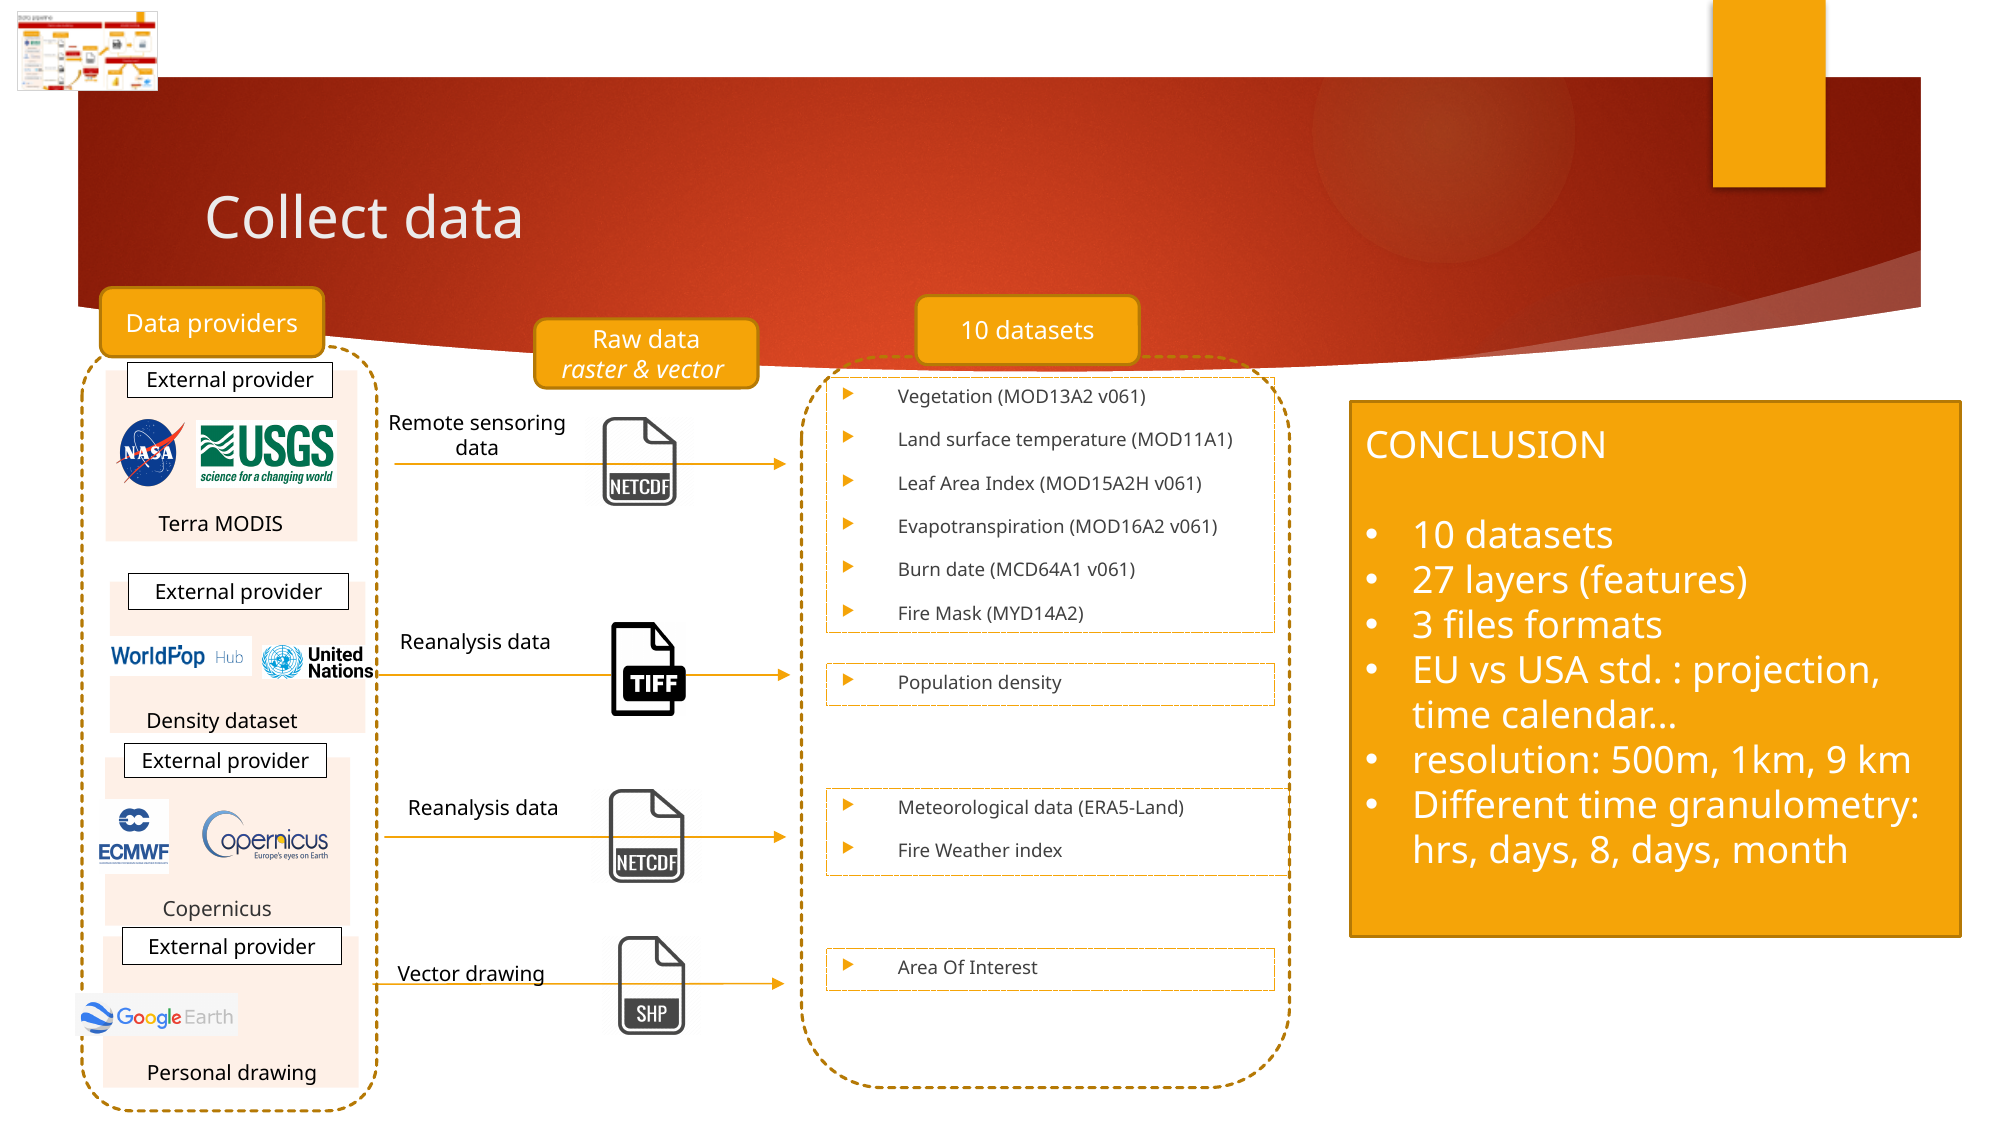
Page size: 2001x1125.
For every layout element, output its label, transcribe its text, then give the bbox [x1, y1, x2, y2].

text_box Raw data raster & vector [533, 317, 760, 390]
text_box [80, 345, 379, 991]
title Collect data [189, 155, 1756, 275]
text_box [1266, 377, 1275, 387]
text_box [95, 742, 358, 926]
text_box Remote sensoring data [364, 409, 590, 460]
picture [18, 12, 157, 90]
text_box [103, 572, 366, 734]
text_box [102, 927, 359, 1088]
text_box Reanalysis data [370, 791, 587, 823]
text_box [105, 361, 358, 542]
text_box [80, 989, 379, 1113]
picture [75, 993, 239, 1036]
text_box 10 datasets [914, 294, 1141, 367]
picture [261, 645, 373, 680]
text_box Data providers [98, 286, 326, 359]
picture [584, 417, 694, 506]
text_box [799, 355, 1292, 1090]
picture [602, 936, 702, 1035]
text_box CONCLUSION 10 datasets 27 layers (features) 3 files formats EU vs USA std. : projection, time calendar… resolution: 500m, 1km, 9 km Different time granulometry: hrs, days, 8, days, month [1349, 400, 1962, 938]
picture [590, 789, 702, 883]
text_box Reanalysis data [371, 625, 589, 657]
picture [611, 622, 686, 716]
text_box Vector drawing [365, 957, 585, 989]
